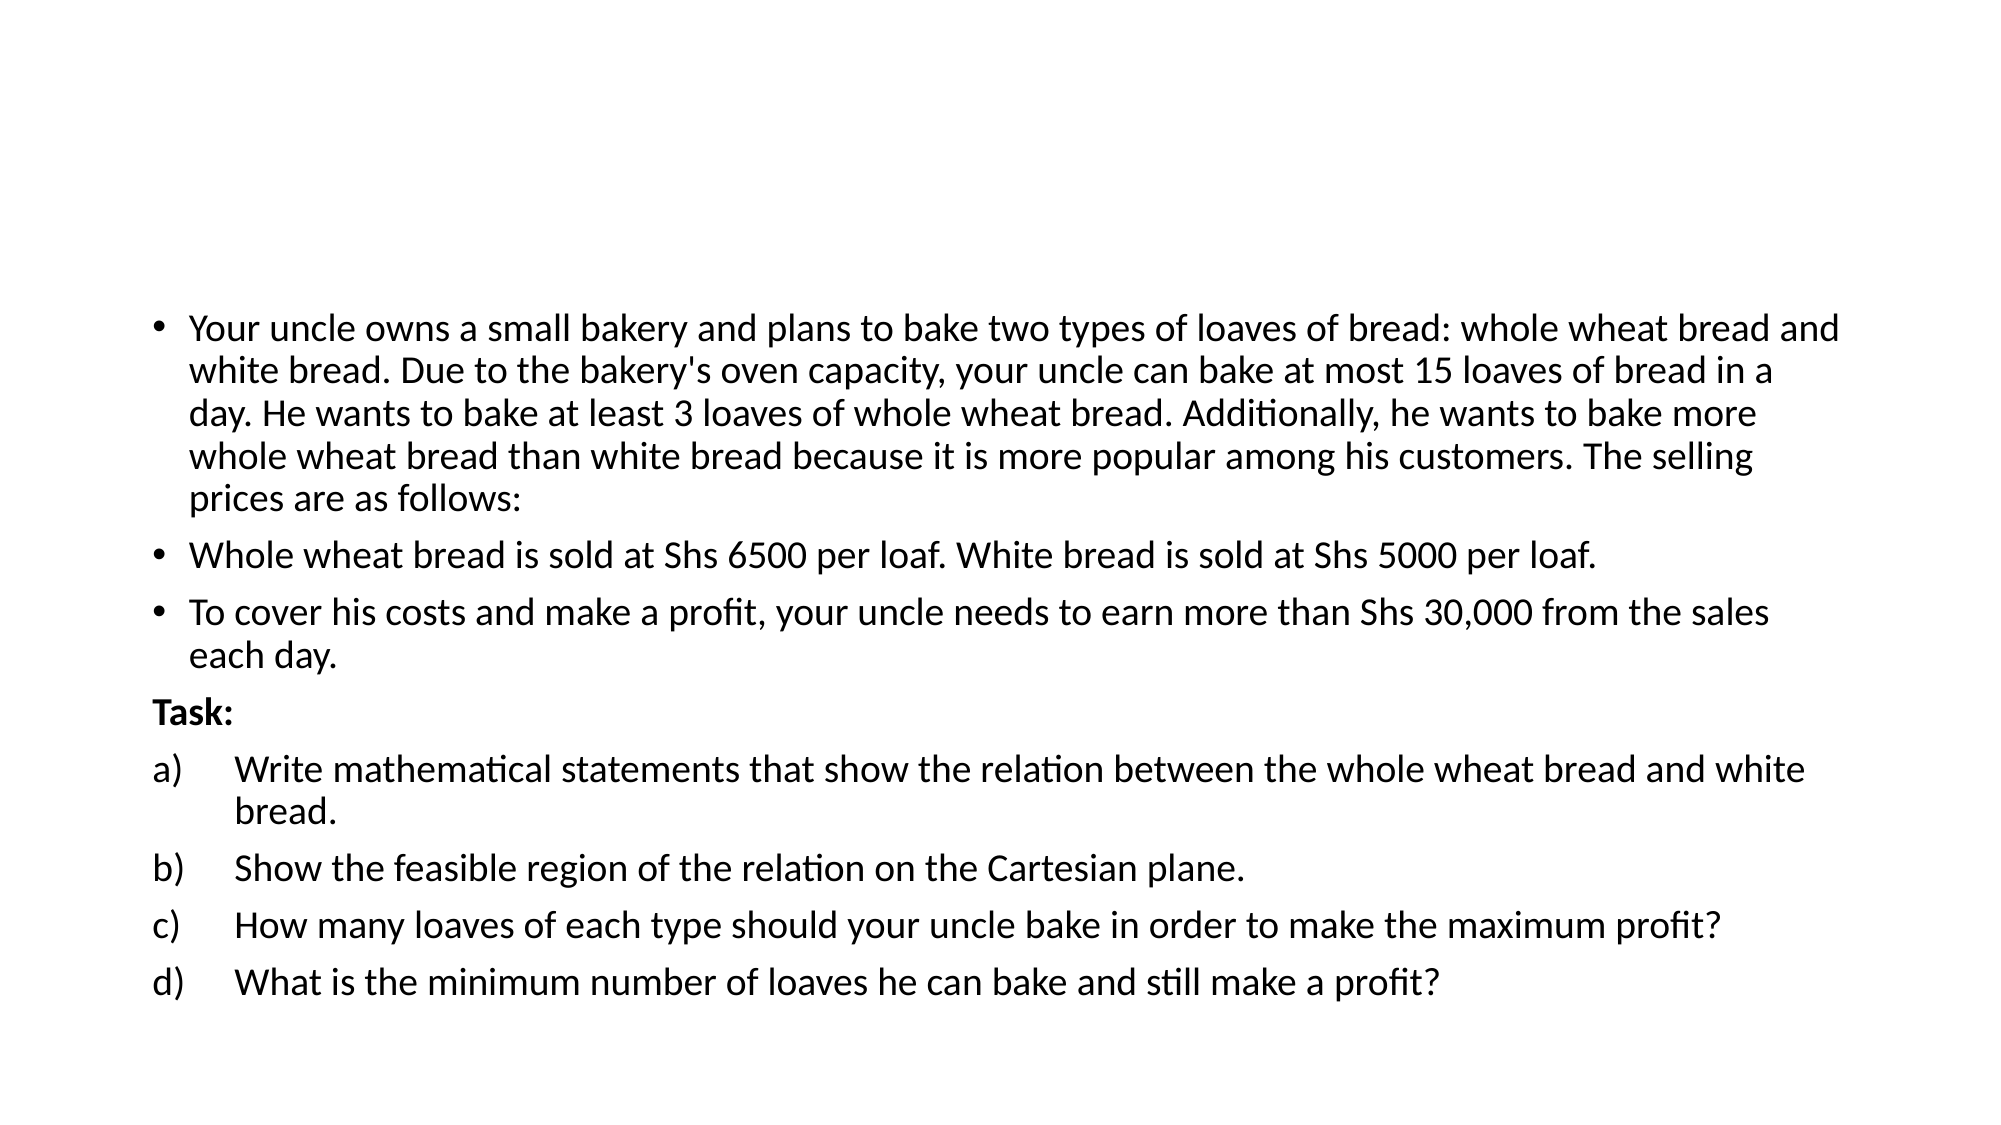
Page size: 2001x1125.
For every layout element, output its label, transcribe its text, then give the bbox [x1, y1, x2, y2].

list Your uncle owns a small bakery and plans to bake two types of loaves of bread: whole wheat bread and white bread. Due to the bakery's oven capacity, your uncle can bake at most 15 loaves of bread in a day. He wants to bake at least 3 loaves of whole wheat bread. Additionally, he wants to bake more whole wheat bread than white bread because it is more popular among his customers. The selling prices are as follows: Whole wheat bread is sold at Shs 6500 per loaf. White bread is sold at Shs 5000 per loaf. To cover his costs and make a profit, your uncle needs to earn more than Shs 30,000 from the sales each day. Task: Write mathematical statements that show the relation between the whole wheat bread and white bread. Show the feasible region of the relation on the Cartesian plane. How many loaves of each type should your uncle bake in order to make the maximum profit? What is the minimum number of loaves he can bake and still make a profit? [137, 299, 1863, 1014]
